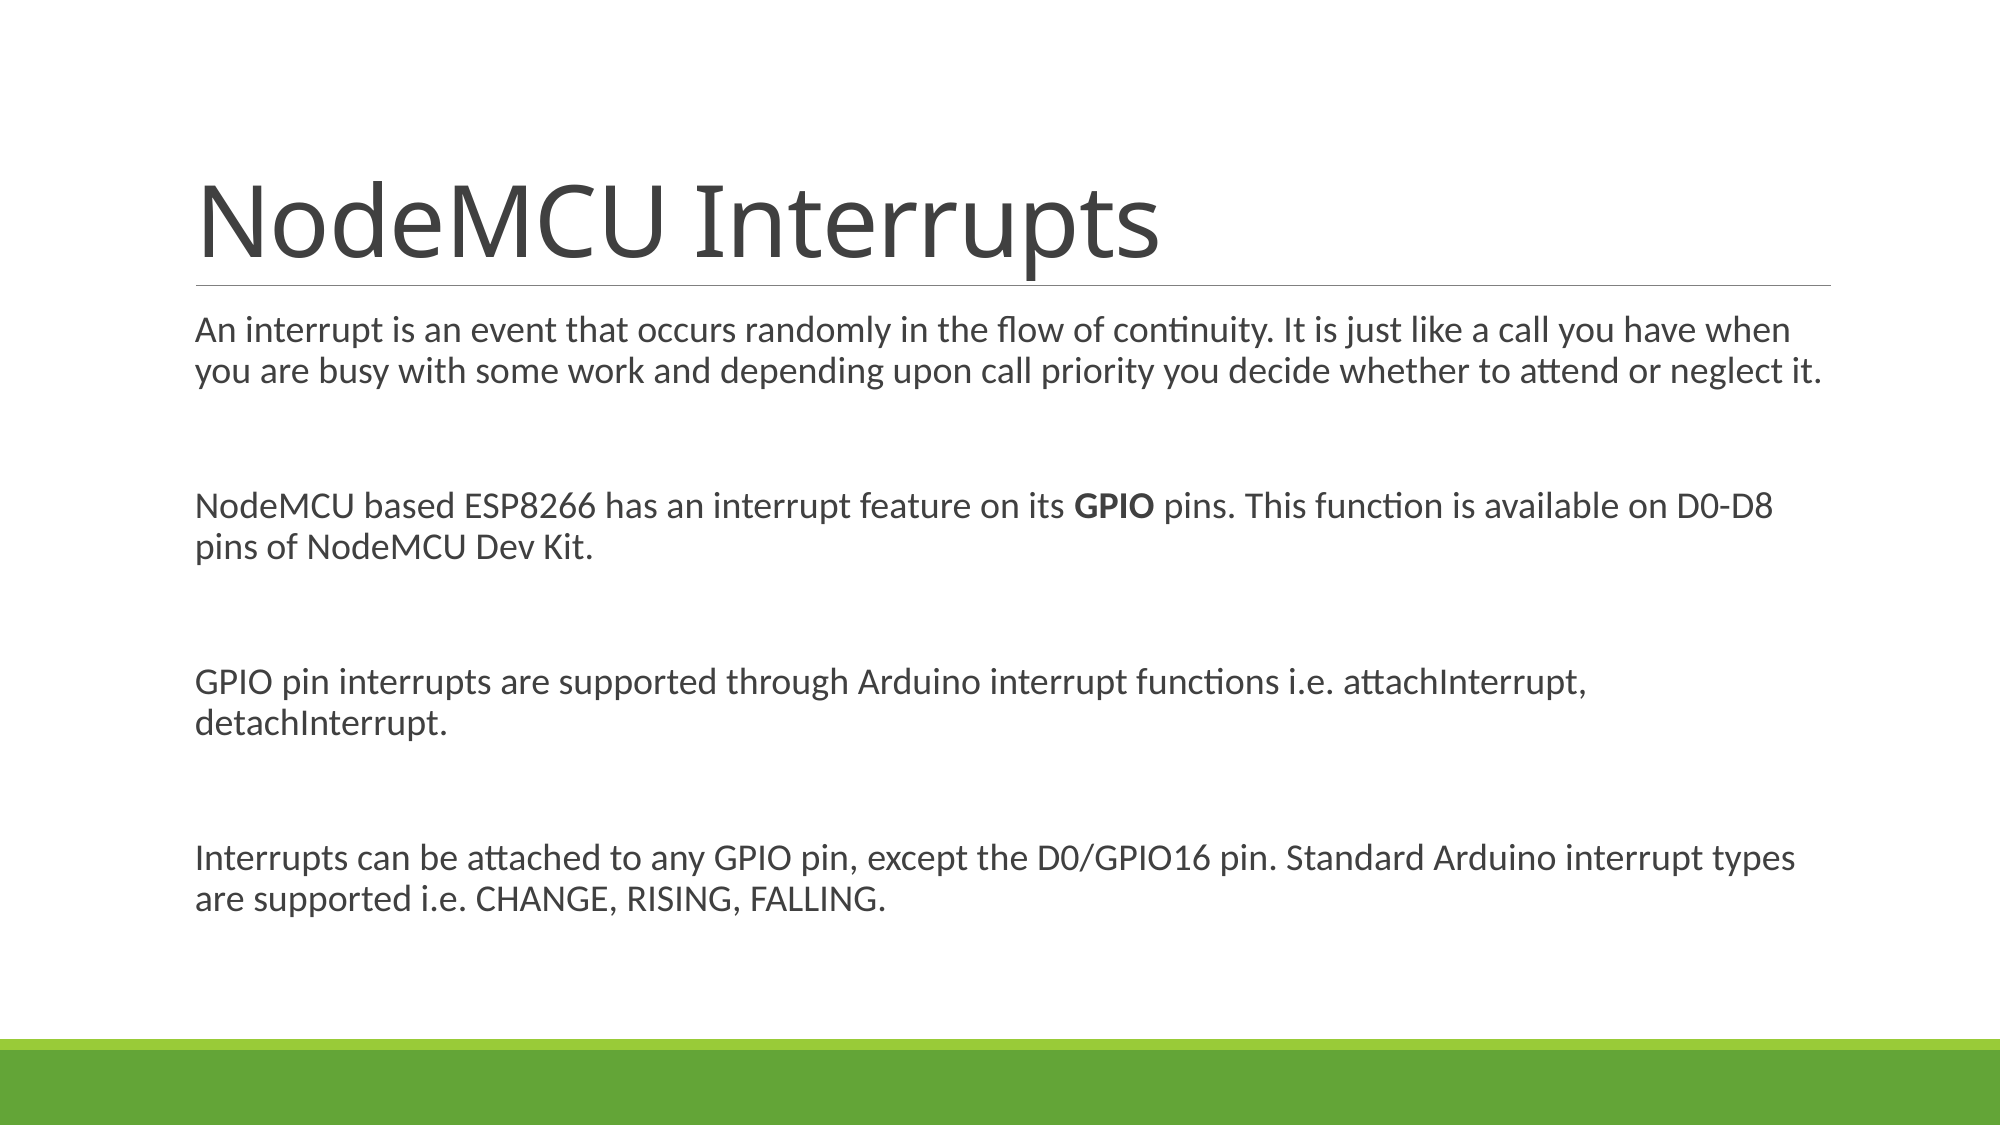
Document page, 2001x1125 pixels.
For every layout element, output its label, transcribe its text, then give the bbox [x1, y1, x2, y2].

list An interrupt is an event that occurs randomly in the flow of continuity. It is just like a call you have when you are busy with some work and depending upon call priority you decide whether to attend or neglect it. NodeMCU based ESP8266 has an interrupt feature on its GPIO pins. This function is available on D0-D8 pins of NodeMCU Dev Kit. GPIO pin interrupts are supported through Arduino interrupt functions i.e. attachInterrupt, detachInterrupt. Interrupts can be attached to any GPIO pin, except the D0/GPIO16 pin. Standard Arduino interrupt types are supported i.e. CHANGE, RISING, FALLING. [180, 302, 1830, 963]
title NodeMCU Interrupts [180, 47, 1830, 285]
